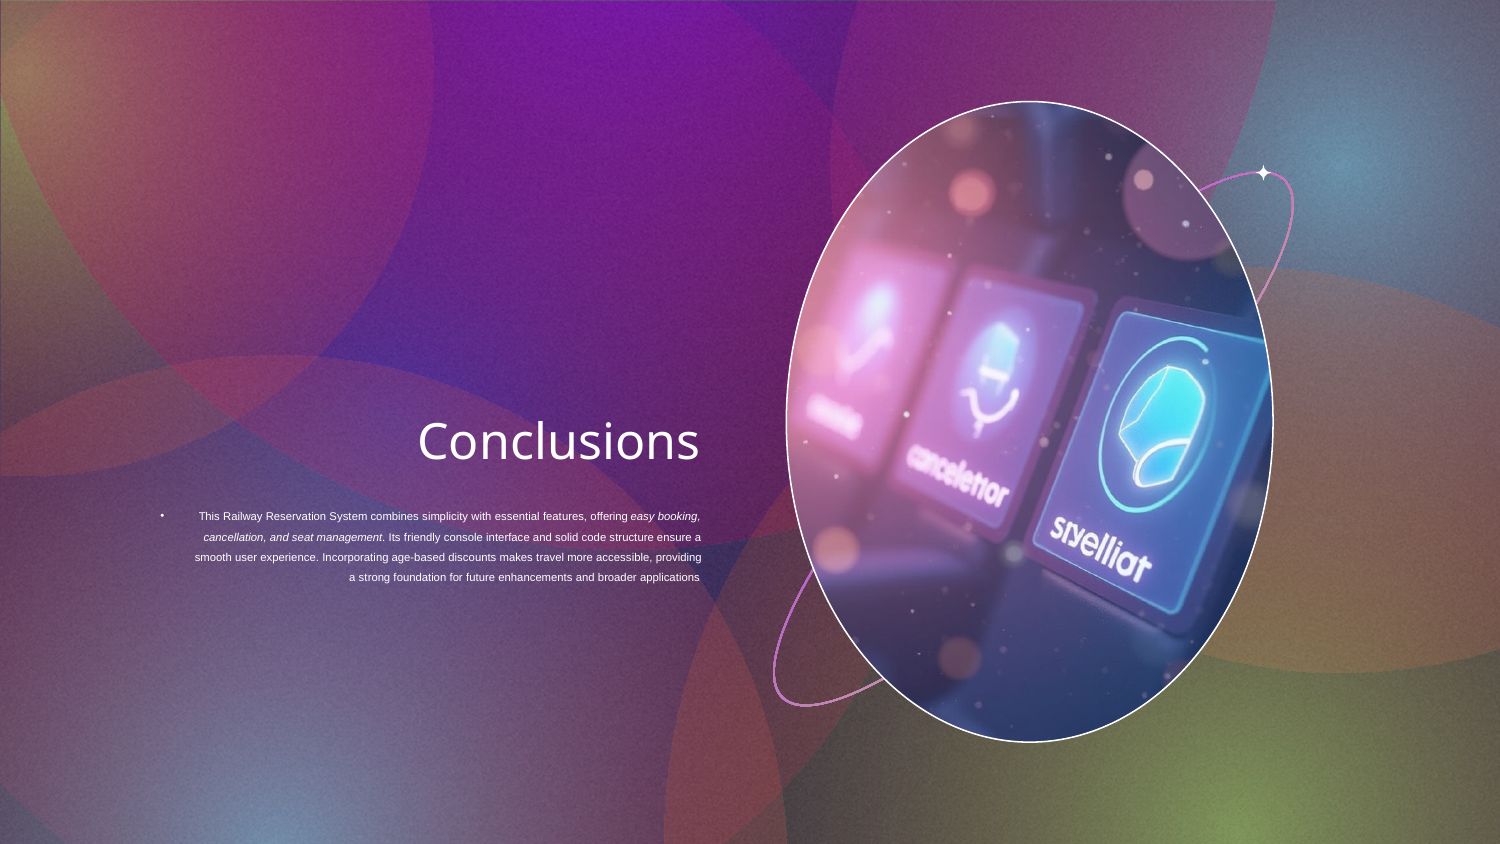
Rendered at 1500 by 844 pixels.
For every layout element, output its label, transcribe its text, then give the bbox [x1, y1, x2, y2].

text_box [714, 114, 1353, 764]
text_box [962, 101, 1097, 114]
subtitle This Railway Reservation System combines simplicity with essential features, offering easy booking, cancellation, and seat management. Its friendly console interface and solid code structure ensure a smooth user experience. Incorporating age-based discounts makes travel more accessible, providing a strong foundation for future enhancements and broader applications. [145, 487, 714, 618]
title Conclusions [145, 226, 714, 485]
